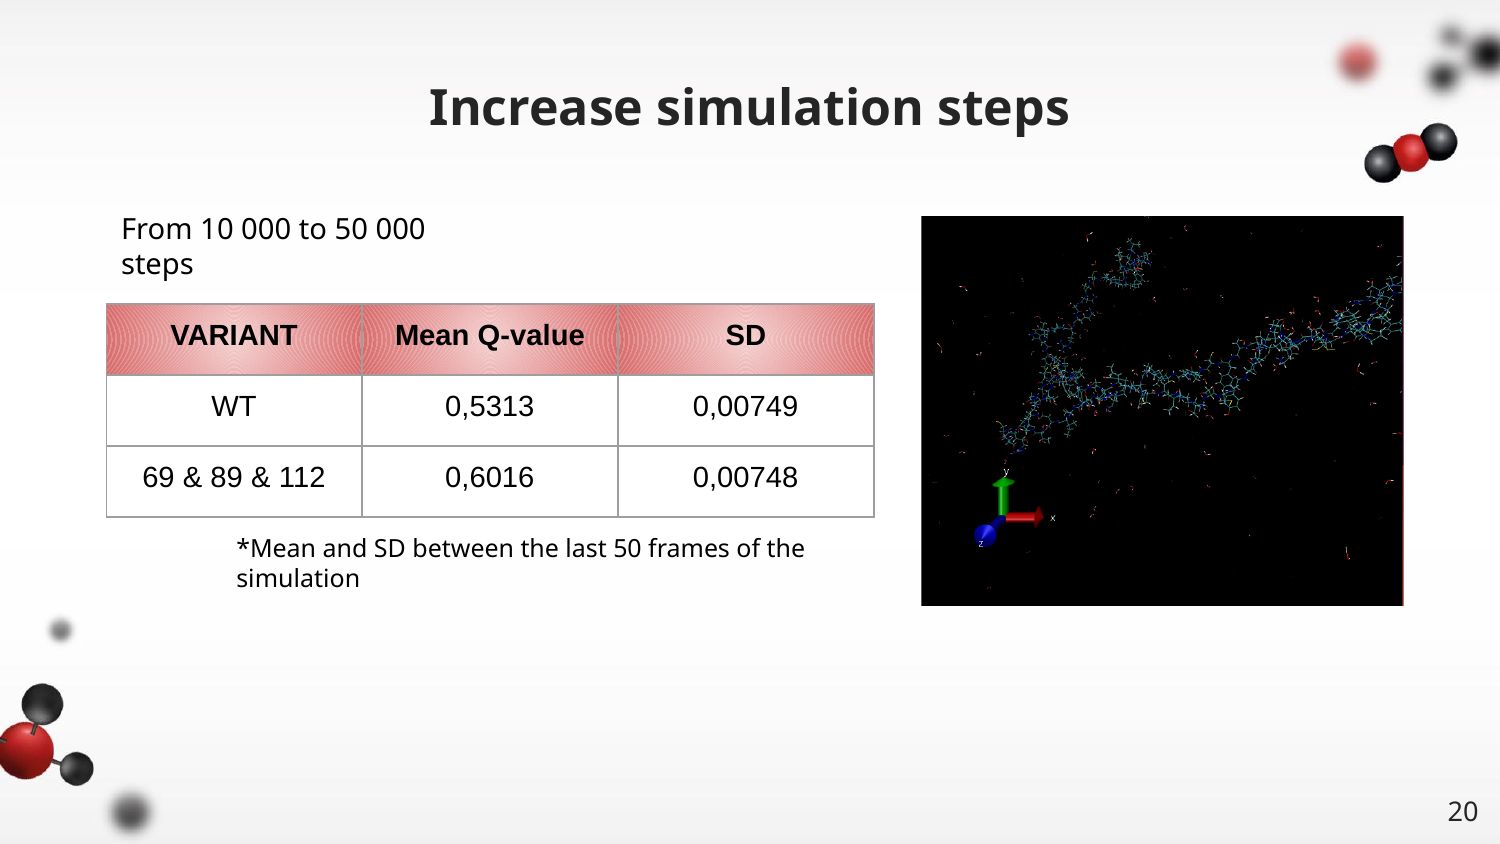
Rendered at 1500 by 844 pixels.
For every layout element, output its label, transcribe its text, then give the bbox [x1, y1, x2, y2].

text_box From 10 000 to 50 000 steps [106, 195, 513, 296]
table_cell 0,00749 [619, 376, 873, 445]
table_cell 0,6016 [363, 447, 617, 516]
table_cell 0,5313 [363, 376, 617, 445]
table_cell WT [107, 376, 361, 445]
table_header Mean Q-value [363, 305, 617, 374]
table_cell 0,00748 [619, 447, 873, 516]
slide_number ‹#› [1403, 779, 1494, 844]
title Increase simulation steps [124, 58, 1376, 153]
table_header SD [619, 305, 873, 374]
table_header VARIANT [107, 305, 361, 374]
picture [0, 0, 1500, 844]
table_cell 69 & 89 & 112 [107, 447, 361, 516]
text_box *Mean and SD between the last 50 frames of the simulation [221, 517, 901, 607]
